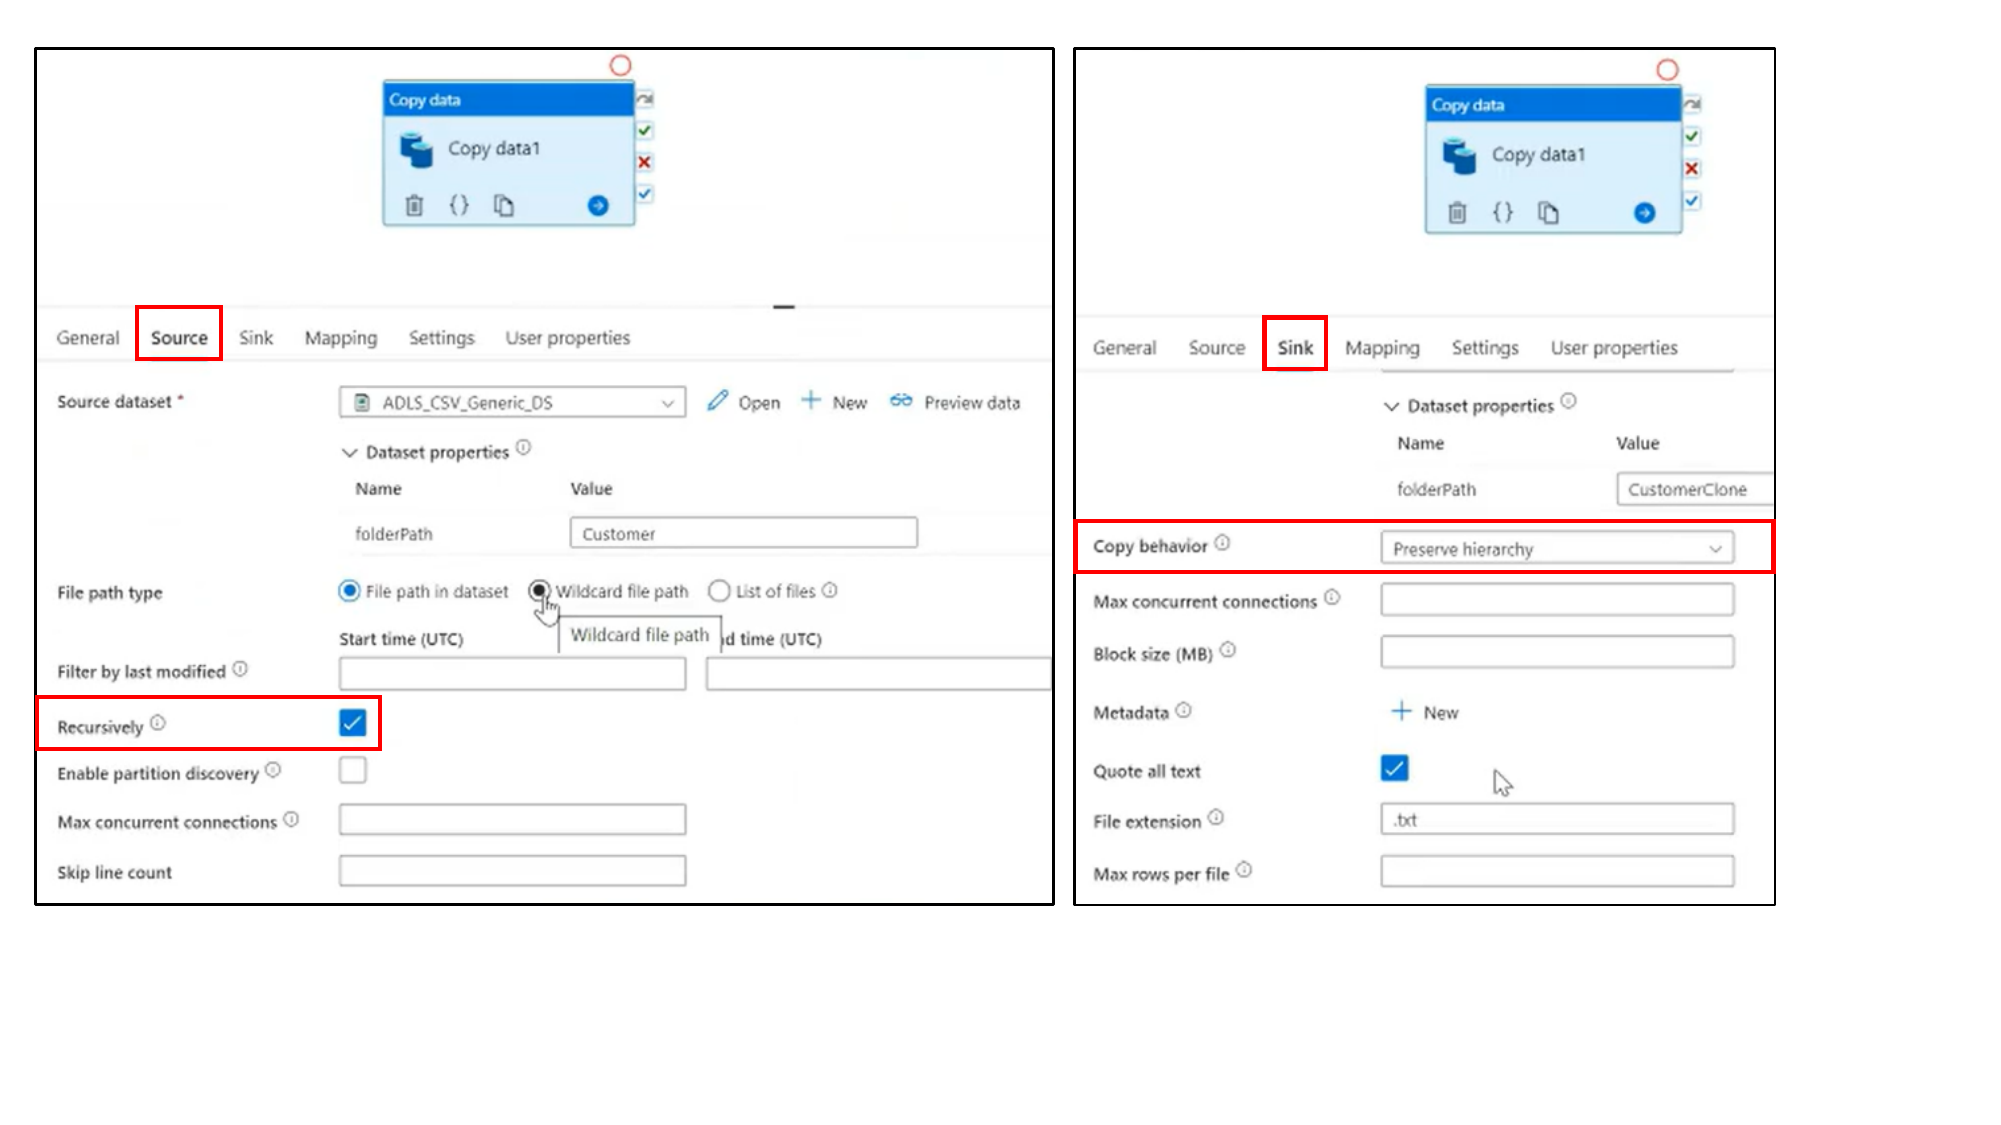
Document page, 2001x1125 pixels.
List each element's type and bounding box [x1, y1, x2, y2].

picture [1075, 49, 1774, 904]
picture [36, 49, 1052, 904]
